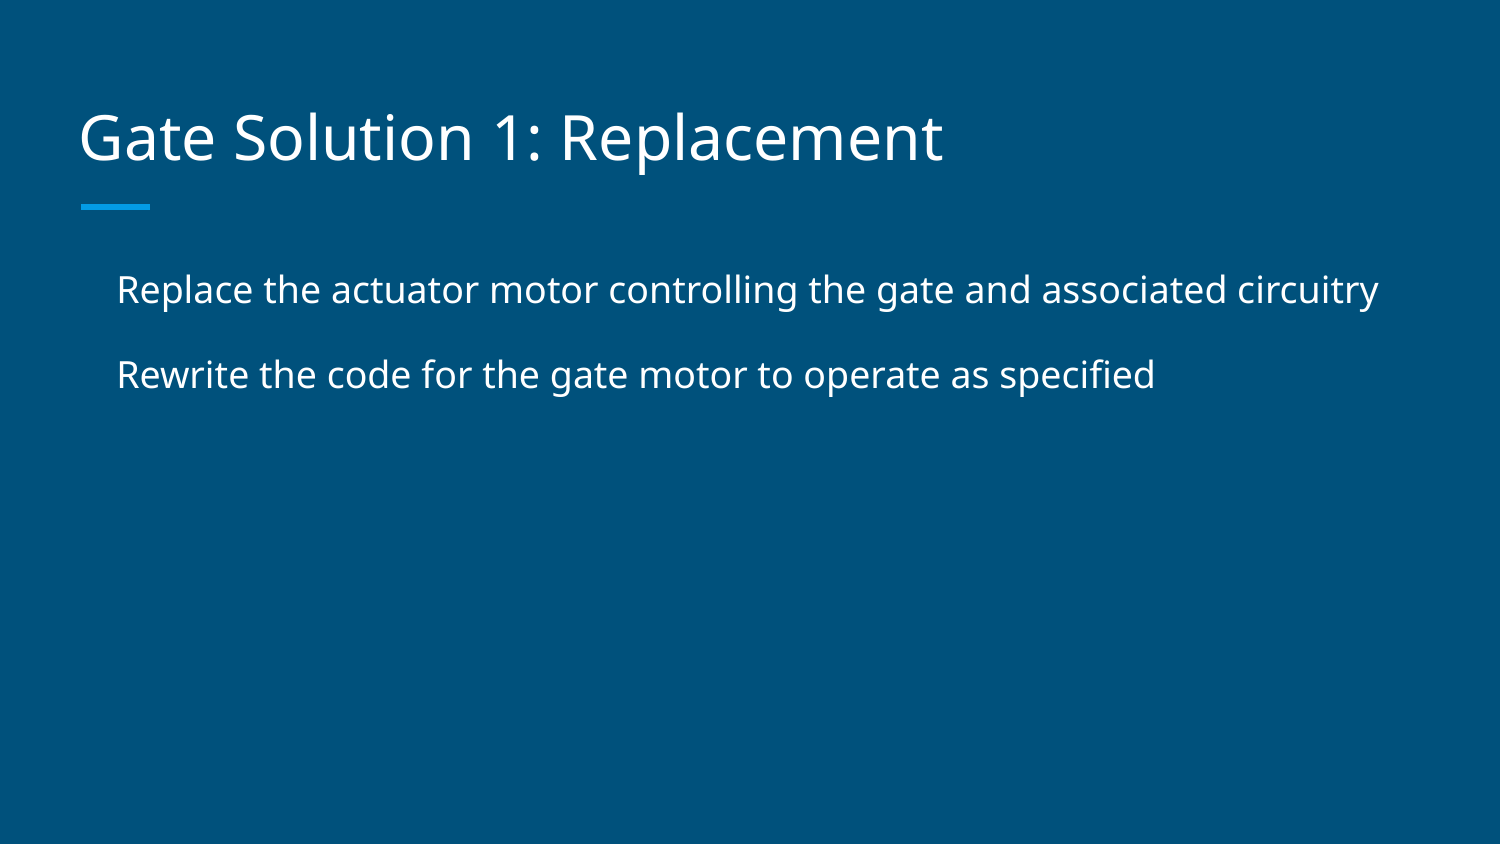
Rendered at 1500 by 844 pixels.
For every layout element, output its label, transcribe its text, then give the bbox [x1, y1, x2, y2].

list Replace the actuator motor controlling the gate and associated circuitry Rewrite the code for the gate motor to operate as specified [63, 244, 1437, 750]
title Gate Solution 1: Replacement [63, 75, 1437, 188]
